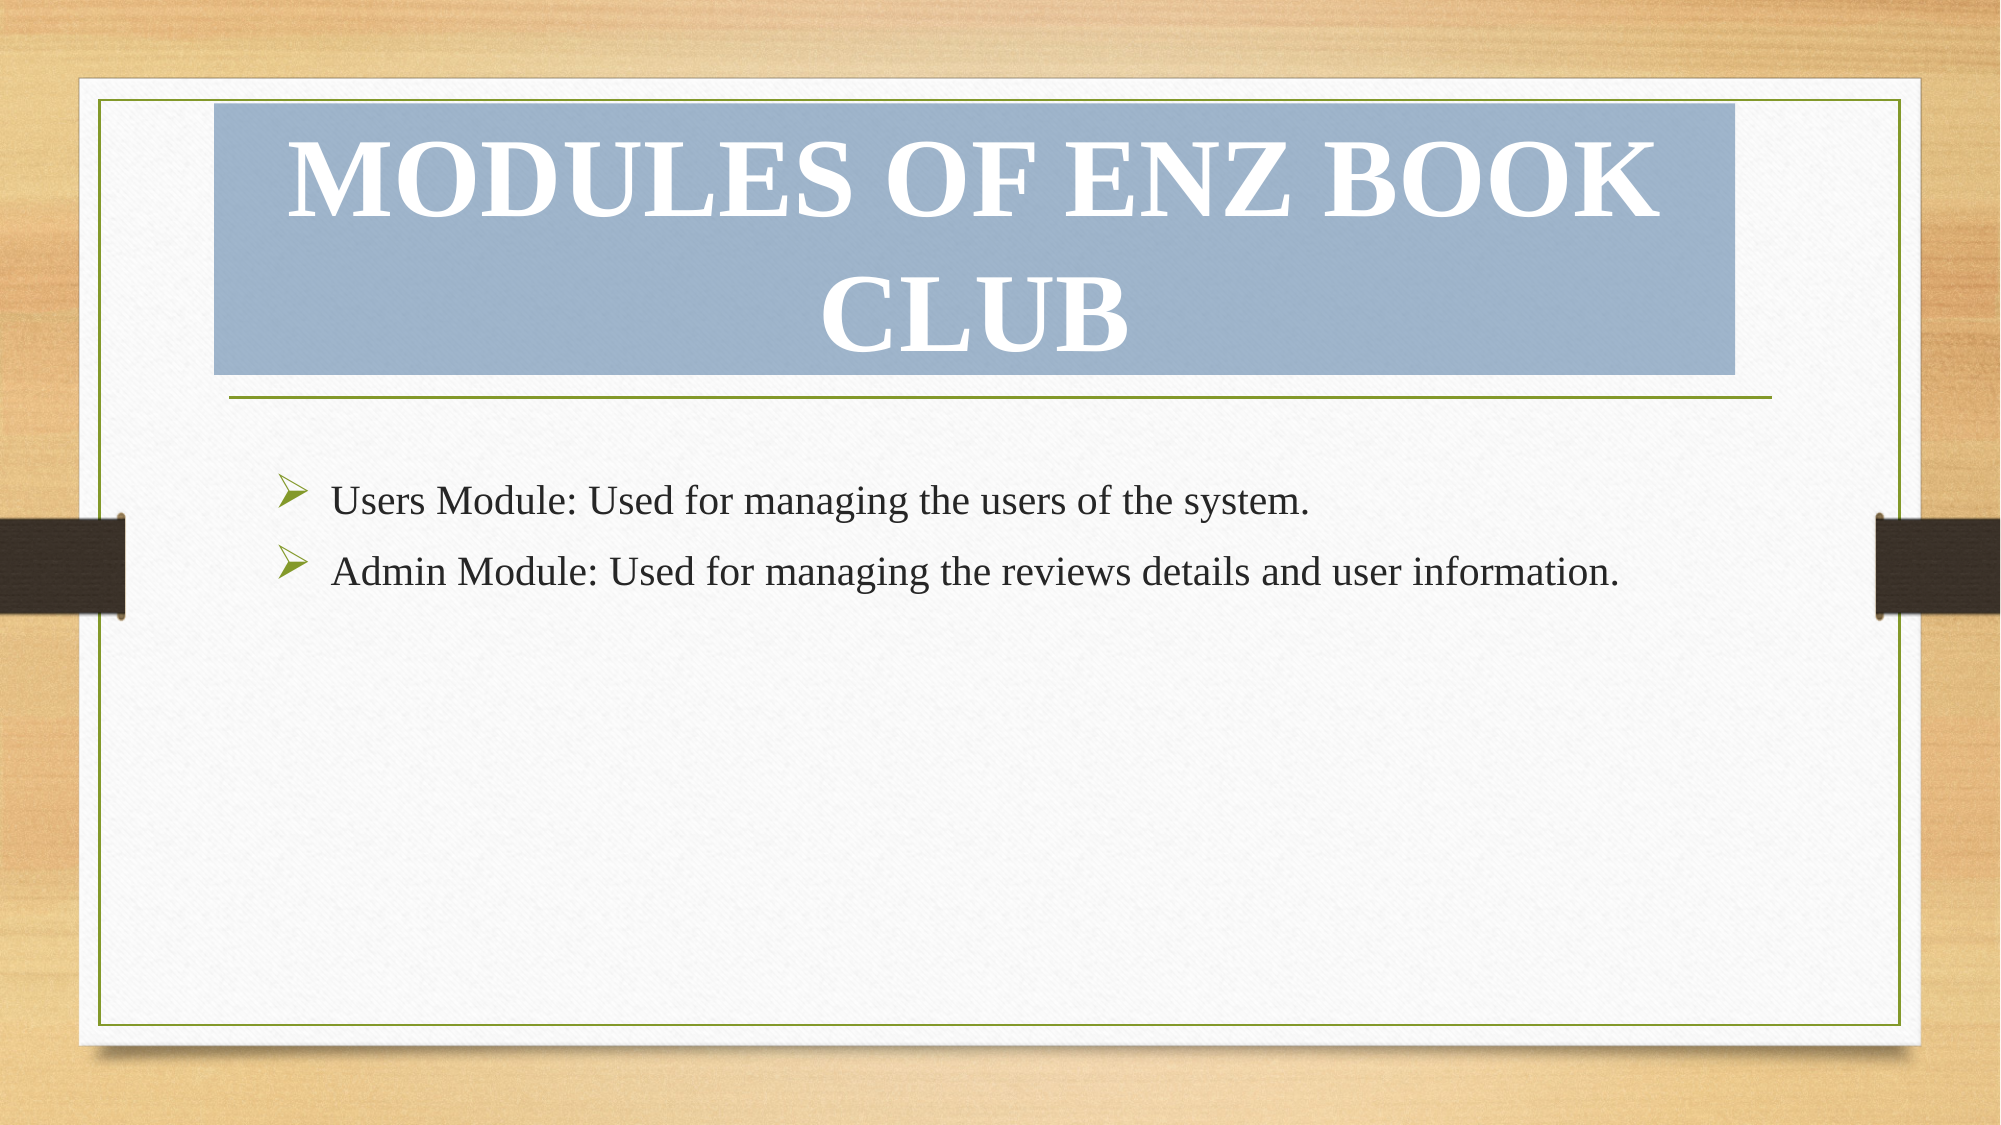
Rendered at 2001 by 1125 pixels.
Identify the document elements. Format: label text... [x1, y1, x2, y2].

list Users Module: Used for managing the users of the system. Admin Module: Used for managing the reviews details and user information. [259, 394, 1736, 1048]
title MODULES OF ENZ BOOK CLUB [214, 103, 1736, 375]
picture [0, 0, 2001, 1125]
